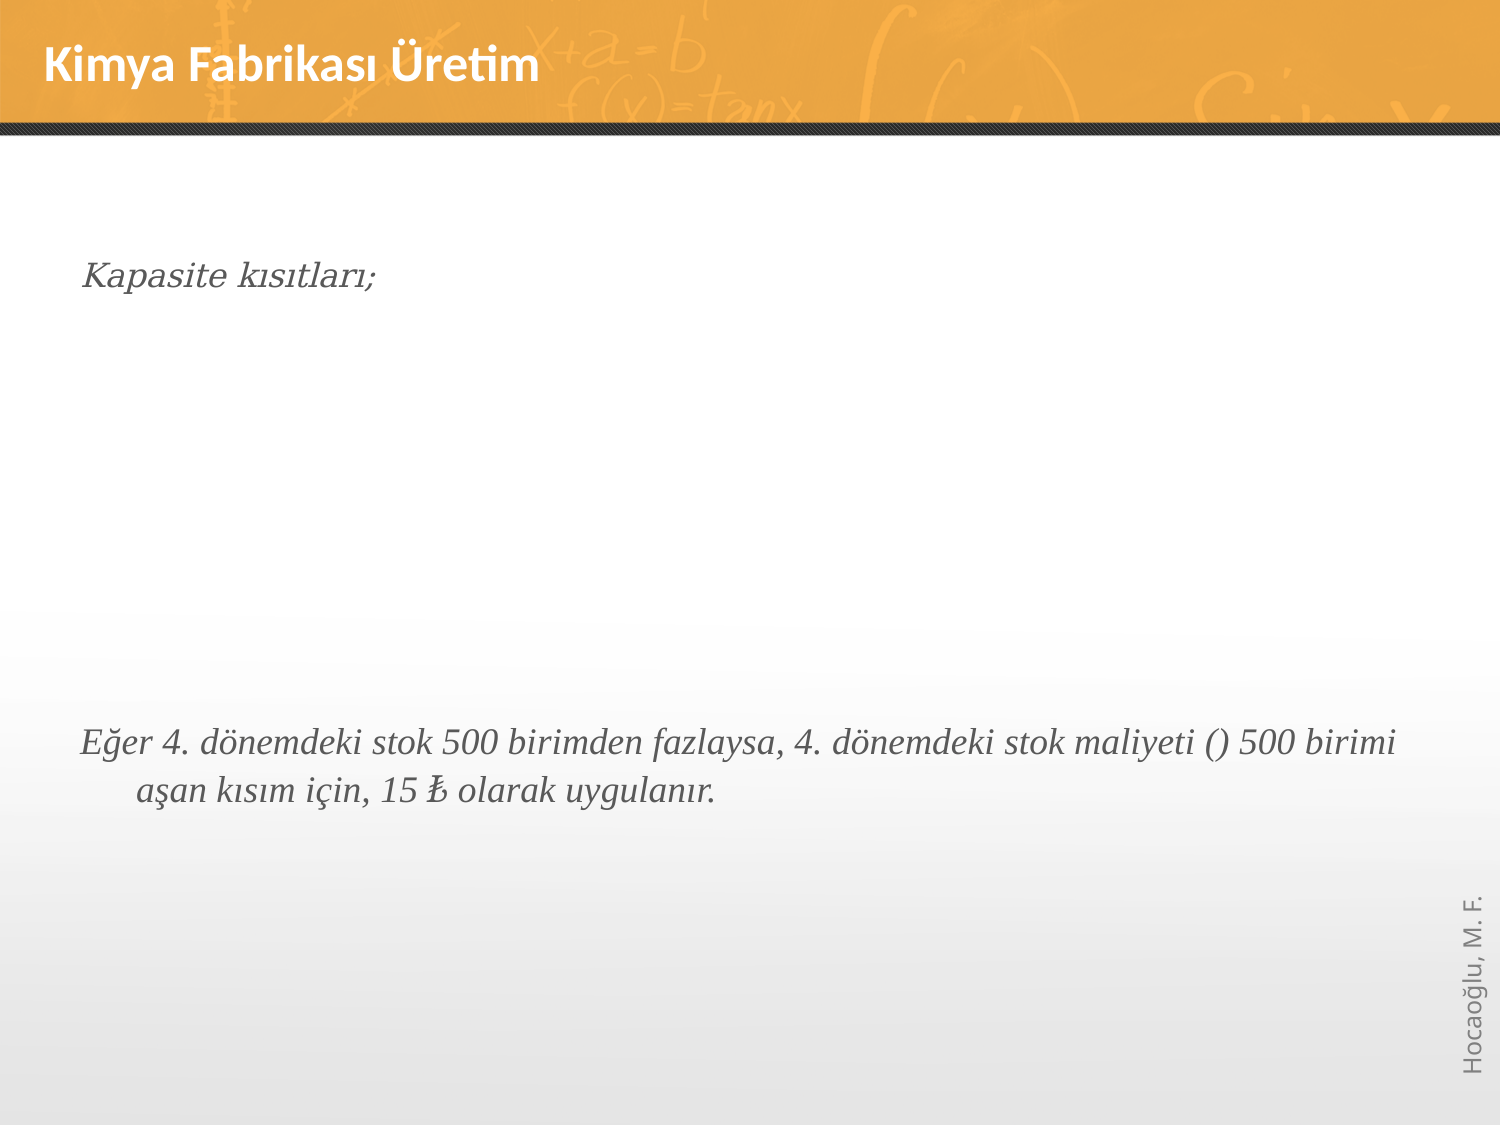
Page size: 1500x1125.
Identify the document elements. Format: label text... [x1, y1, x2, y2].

picture [0, 0, 1500, 1125]
title Kimya Fabrikası Üretim [29, 0, 1449, 126]
